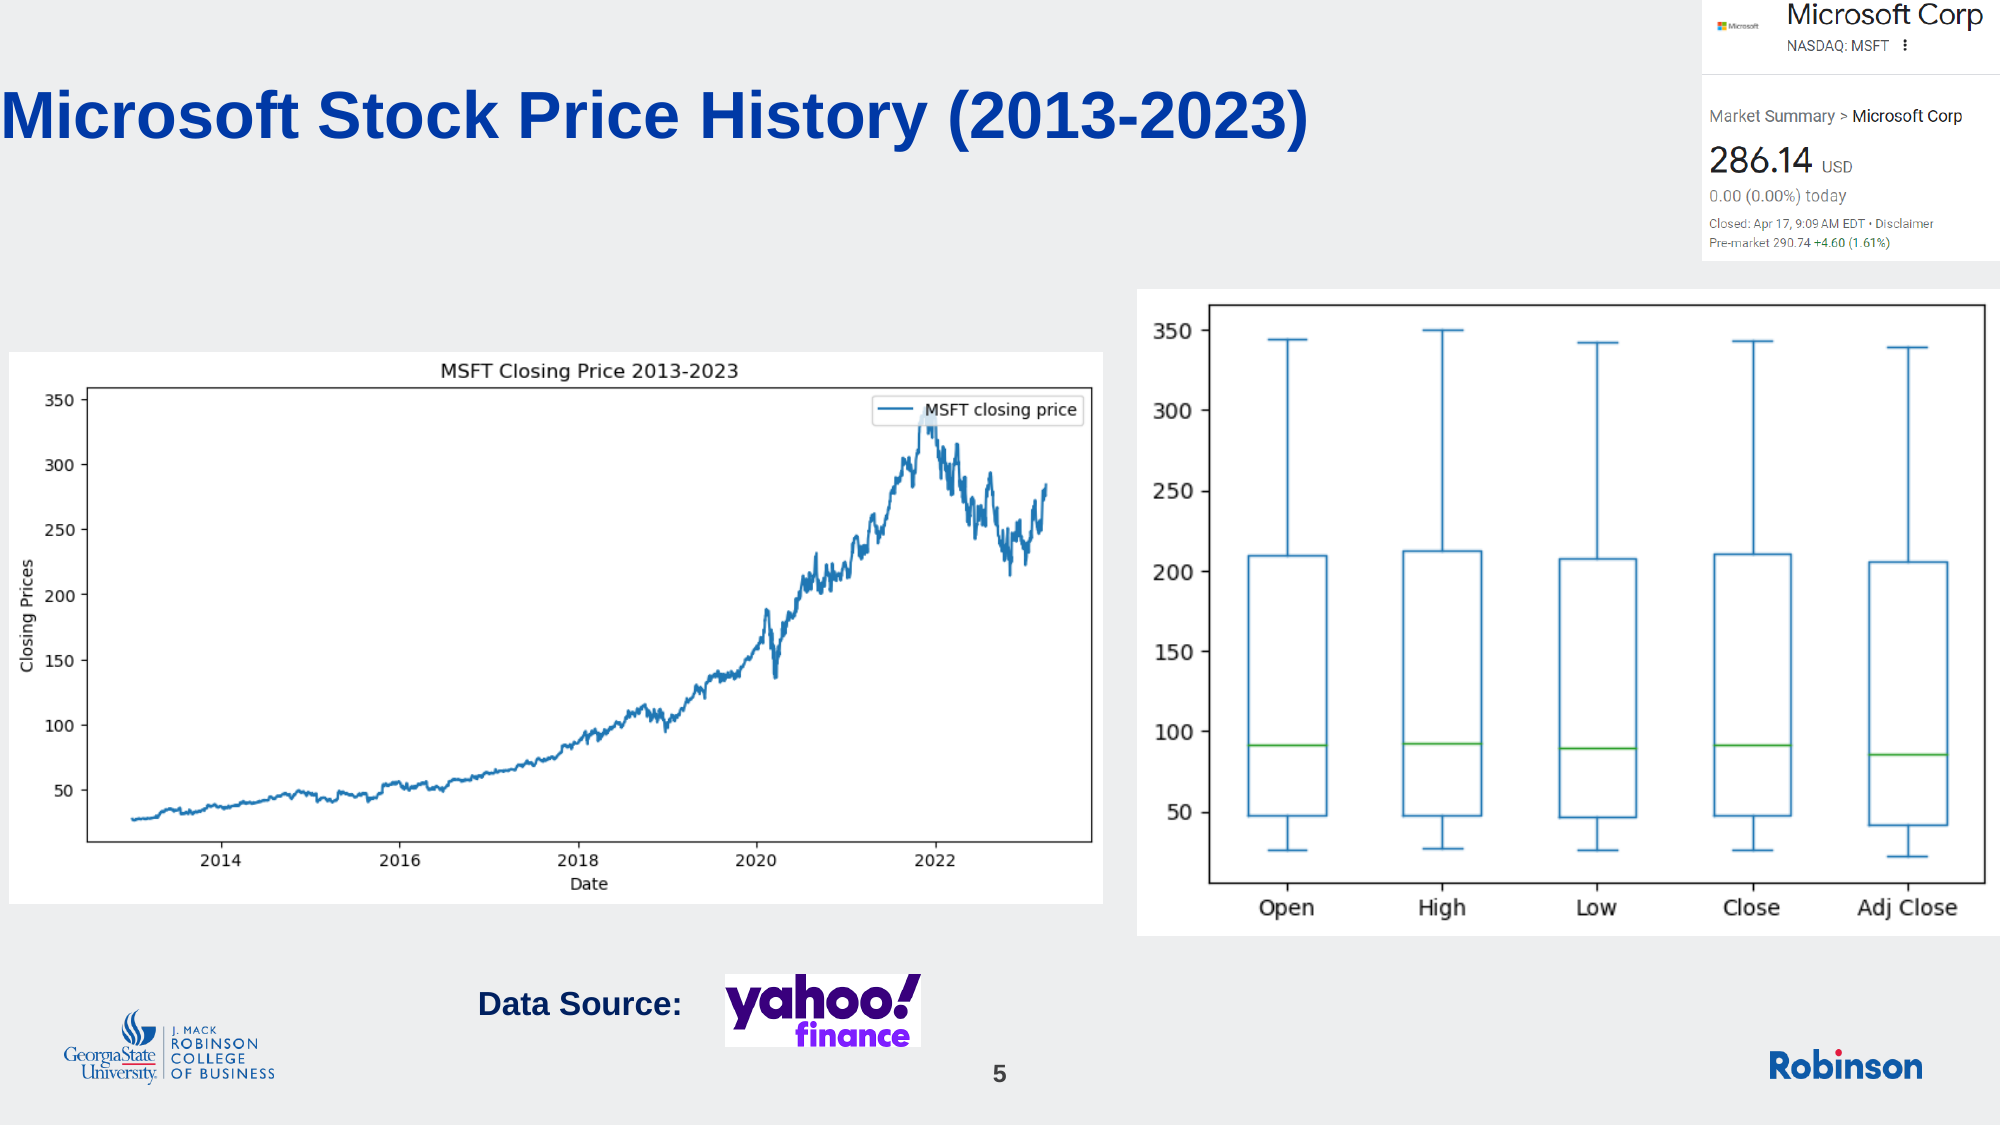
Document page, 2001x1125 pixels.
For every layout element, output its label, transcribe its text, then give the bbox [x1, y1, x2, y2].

picture [1770, 1049, 1922, 1079]
title Microsoft Stock Price History (2013-2023) [0, 0, 1341, 154]
picture [1701, 0, 2000, 261]
picture [1137, 289, 2000, 936]
picture [64, 1009, 274, 1085]
picture [9, 352, 1103, 904]
slide_number 5 [774, 1042, 1225, 1103]
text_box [462, 974, 922, 1047]
